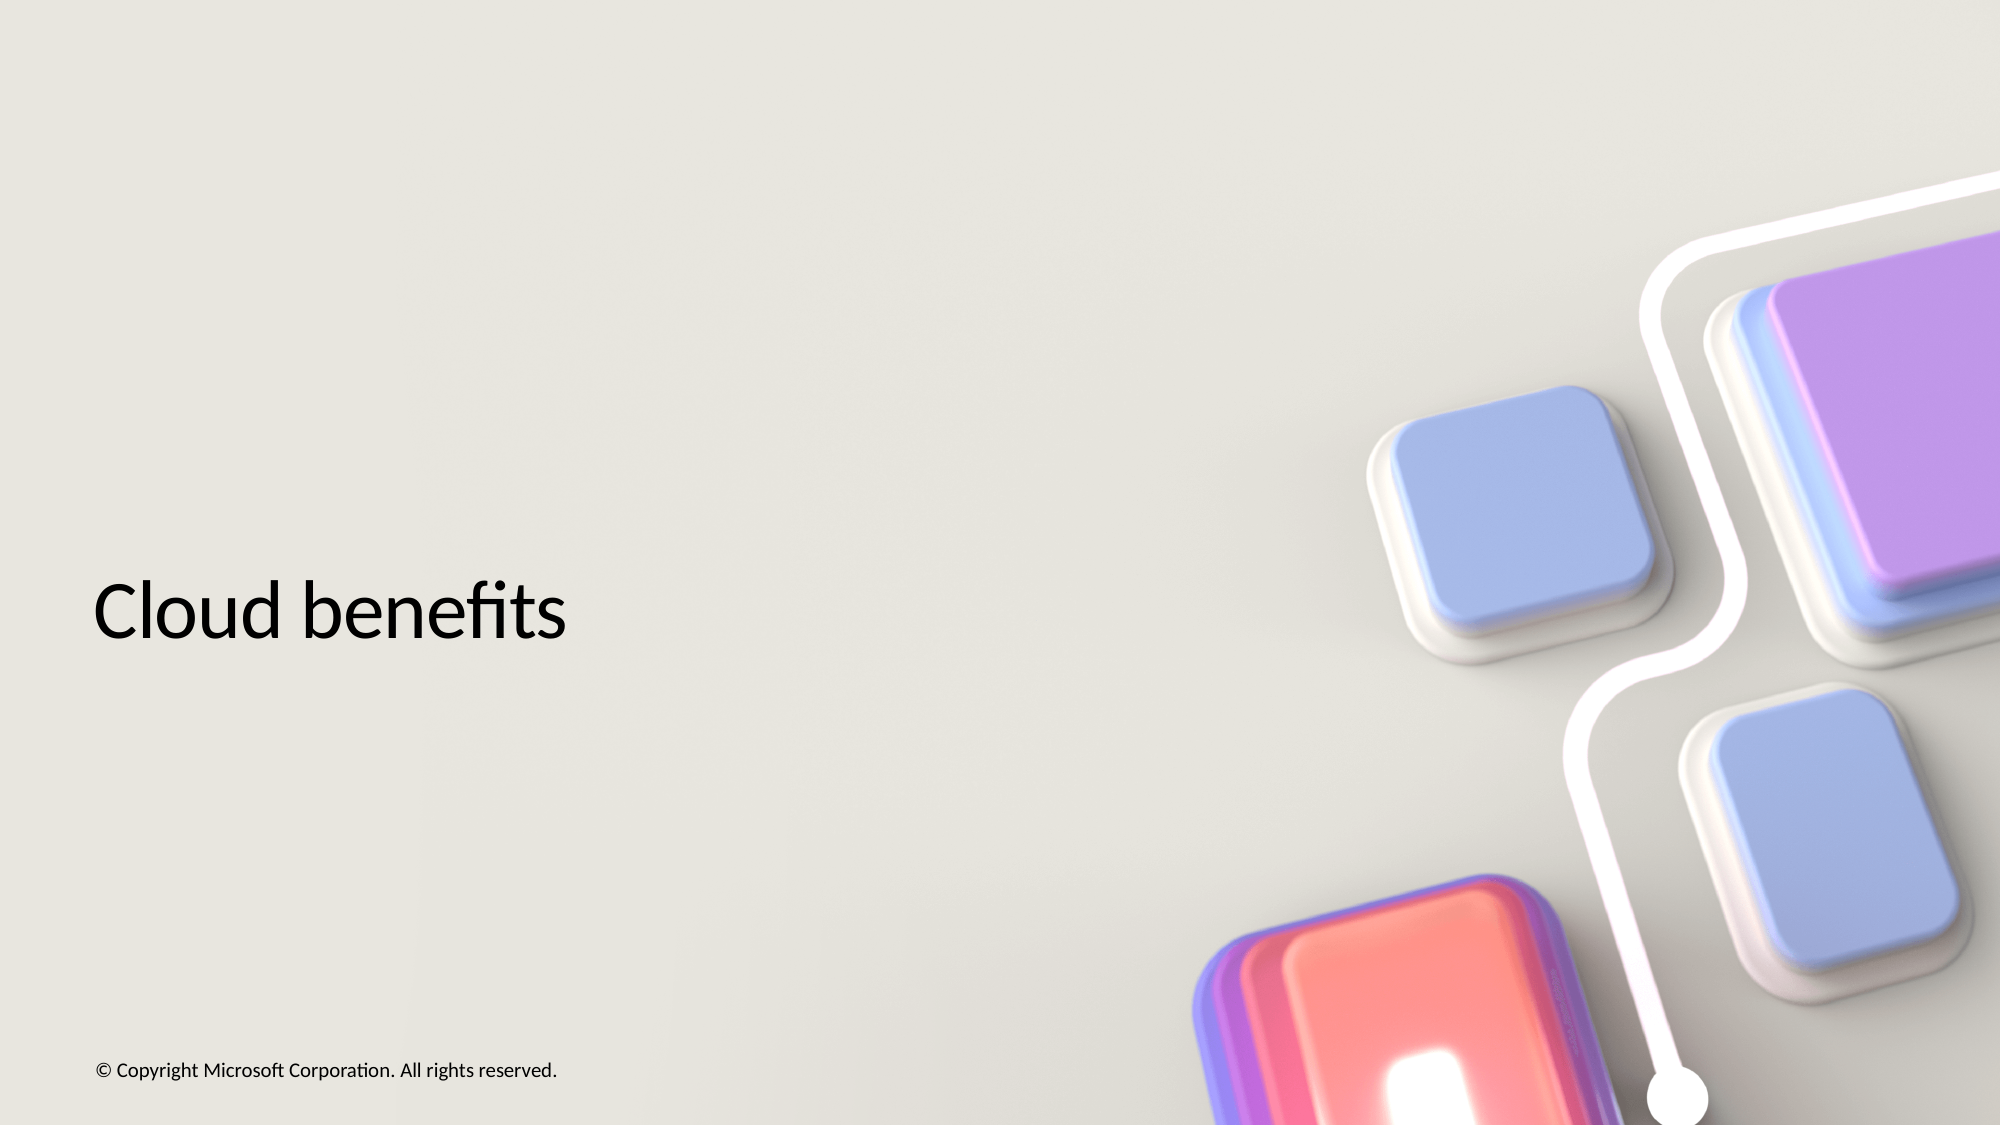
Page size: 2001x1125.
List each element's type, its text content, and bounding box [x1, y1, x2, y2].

footer © Copyright Microsoft Corporation. All rights reserved. [95, 1053, 776, 1086]
picture [396, 0, 2000, 1125]
title Cloud benefits [93, 555, 1135, 657]
